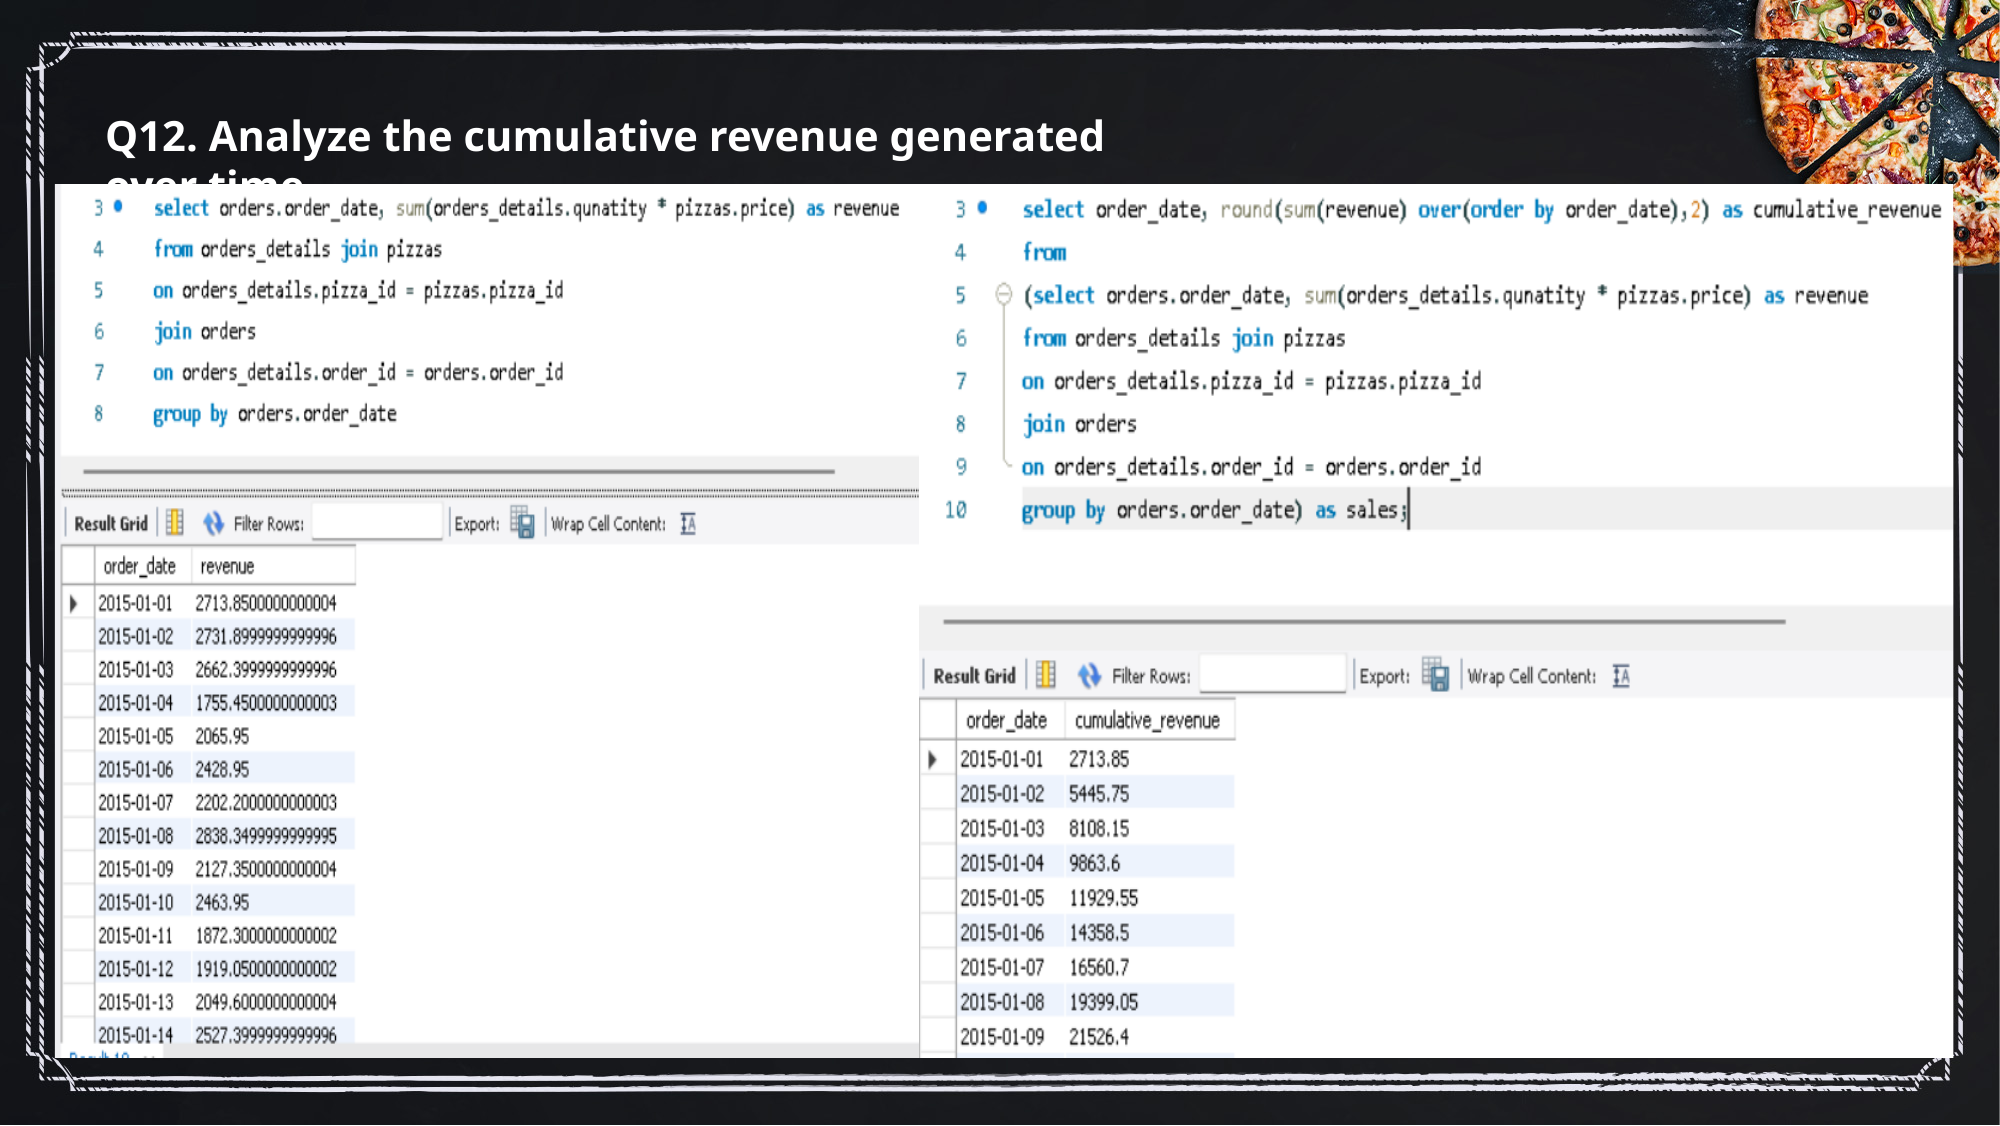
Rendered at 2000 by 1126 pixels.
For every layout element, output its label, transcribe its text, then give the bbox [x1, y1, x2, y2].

picture [0, 0, 2000, 1125]
text_box Q12. Analyze the cumulative revenue generated over time. [90, 101, 1189, 183]
